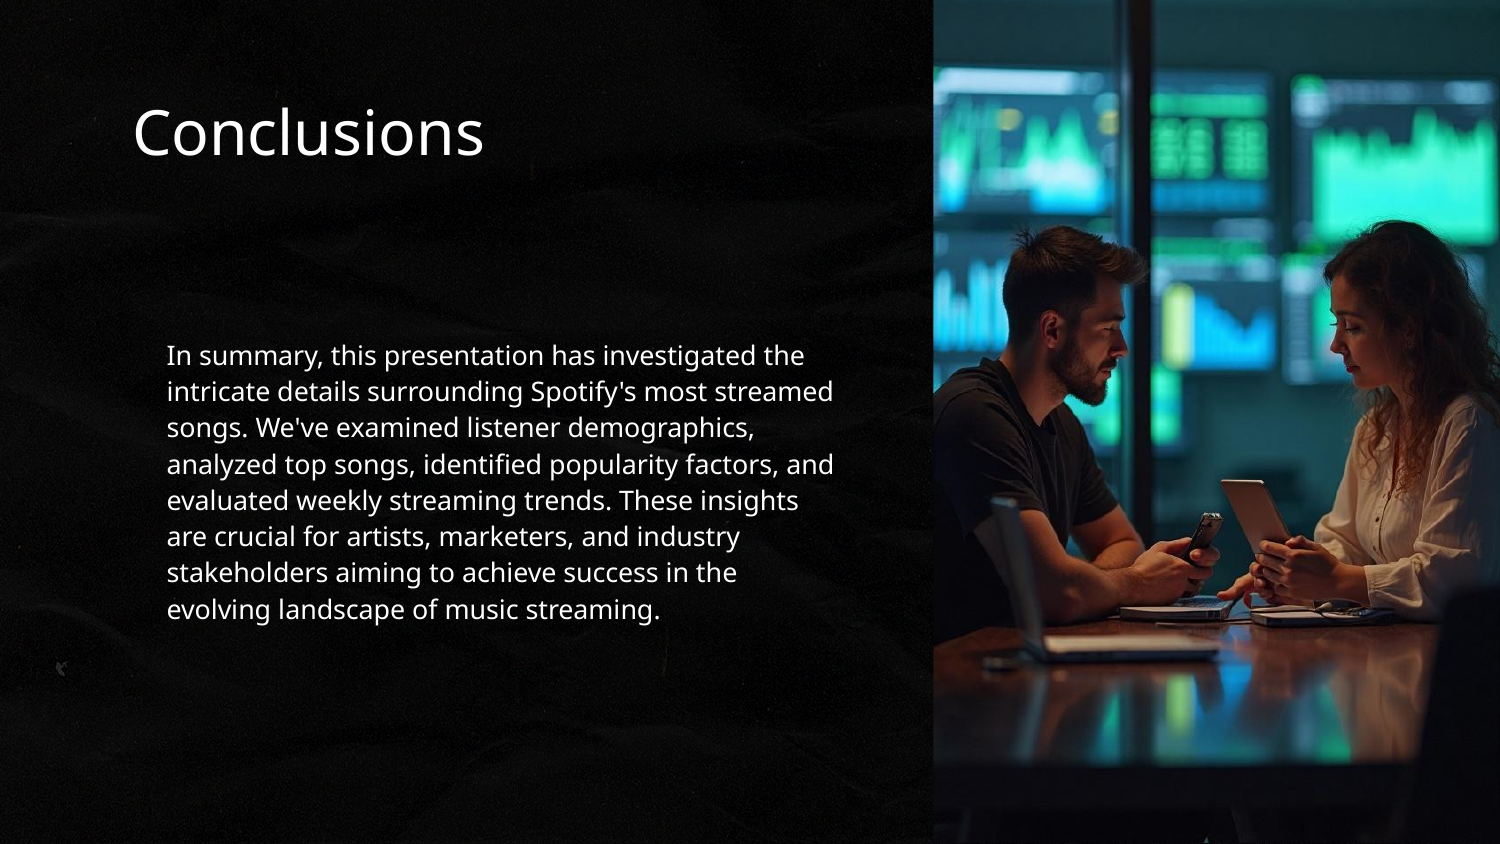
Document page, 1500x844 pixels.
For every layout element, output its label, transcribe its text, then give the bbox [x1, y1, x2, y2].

picture [0, 0, 1500, 844]
title Conclusions [117, 73, 857, 239]
list In summary, this presentation has investigated the intricate details surrounding Spotify's most streamed songs. We've examined listener demographics, analyzed top songs, identified popularity factors, and evaluated weekly streaming trends. These insights are crucial for artists, marketers, and industry stakeholders aiming to achieve success in the evolving landscape of music streaming. [117, 321, 857, 686]
